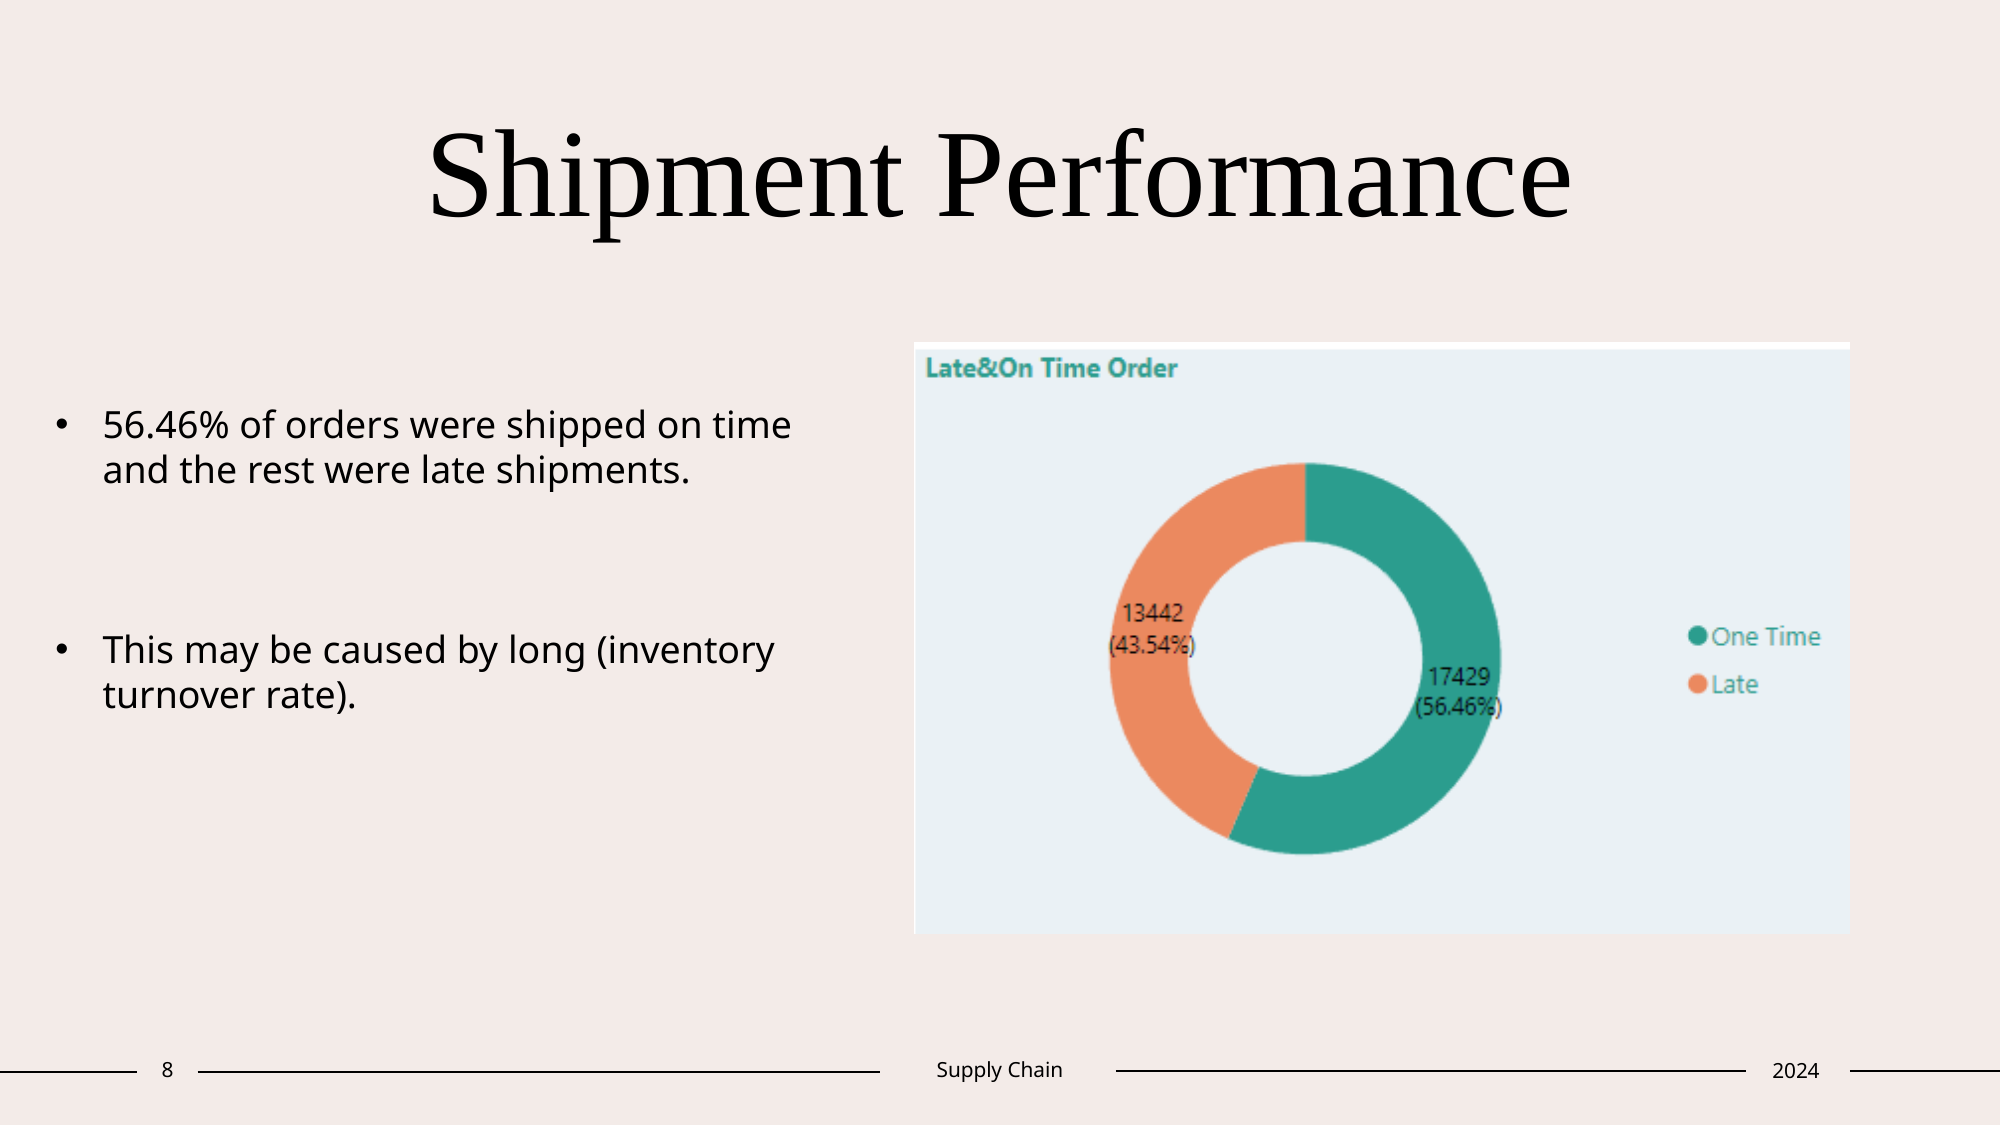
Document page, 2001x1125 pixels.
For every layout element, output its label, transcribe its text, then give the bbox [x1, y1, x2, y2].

title Shipment Performance [187, 83, 1813, 251]
slide_number 8 [137, 1050, 198, 1091]
text_box 56.46% of orders were shipped on time and the rest were late shipments. This may be caused by long (inventory turnover rate). [40, 394, 880, 769]
slide_number 2024 [1743, 1050, 1849, 1091]
footer Supply Chain [879, 1050, 1120, 1091]
picture [914, 342, 1850, 935]
